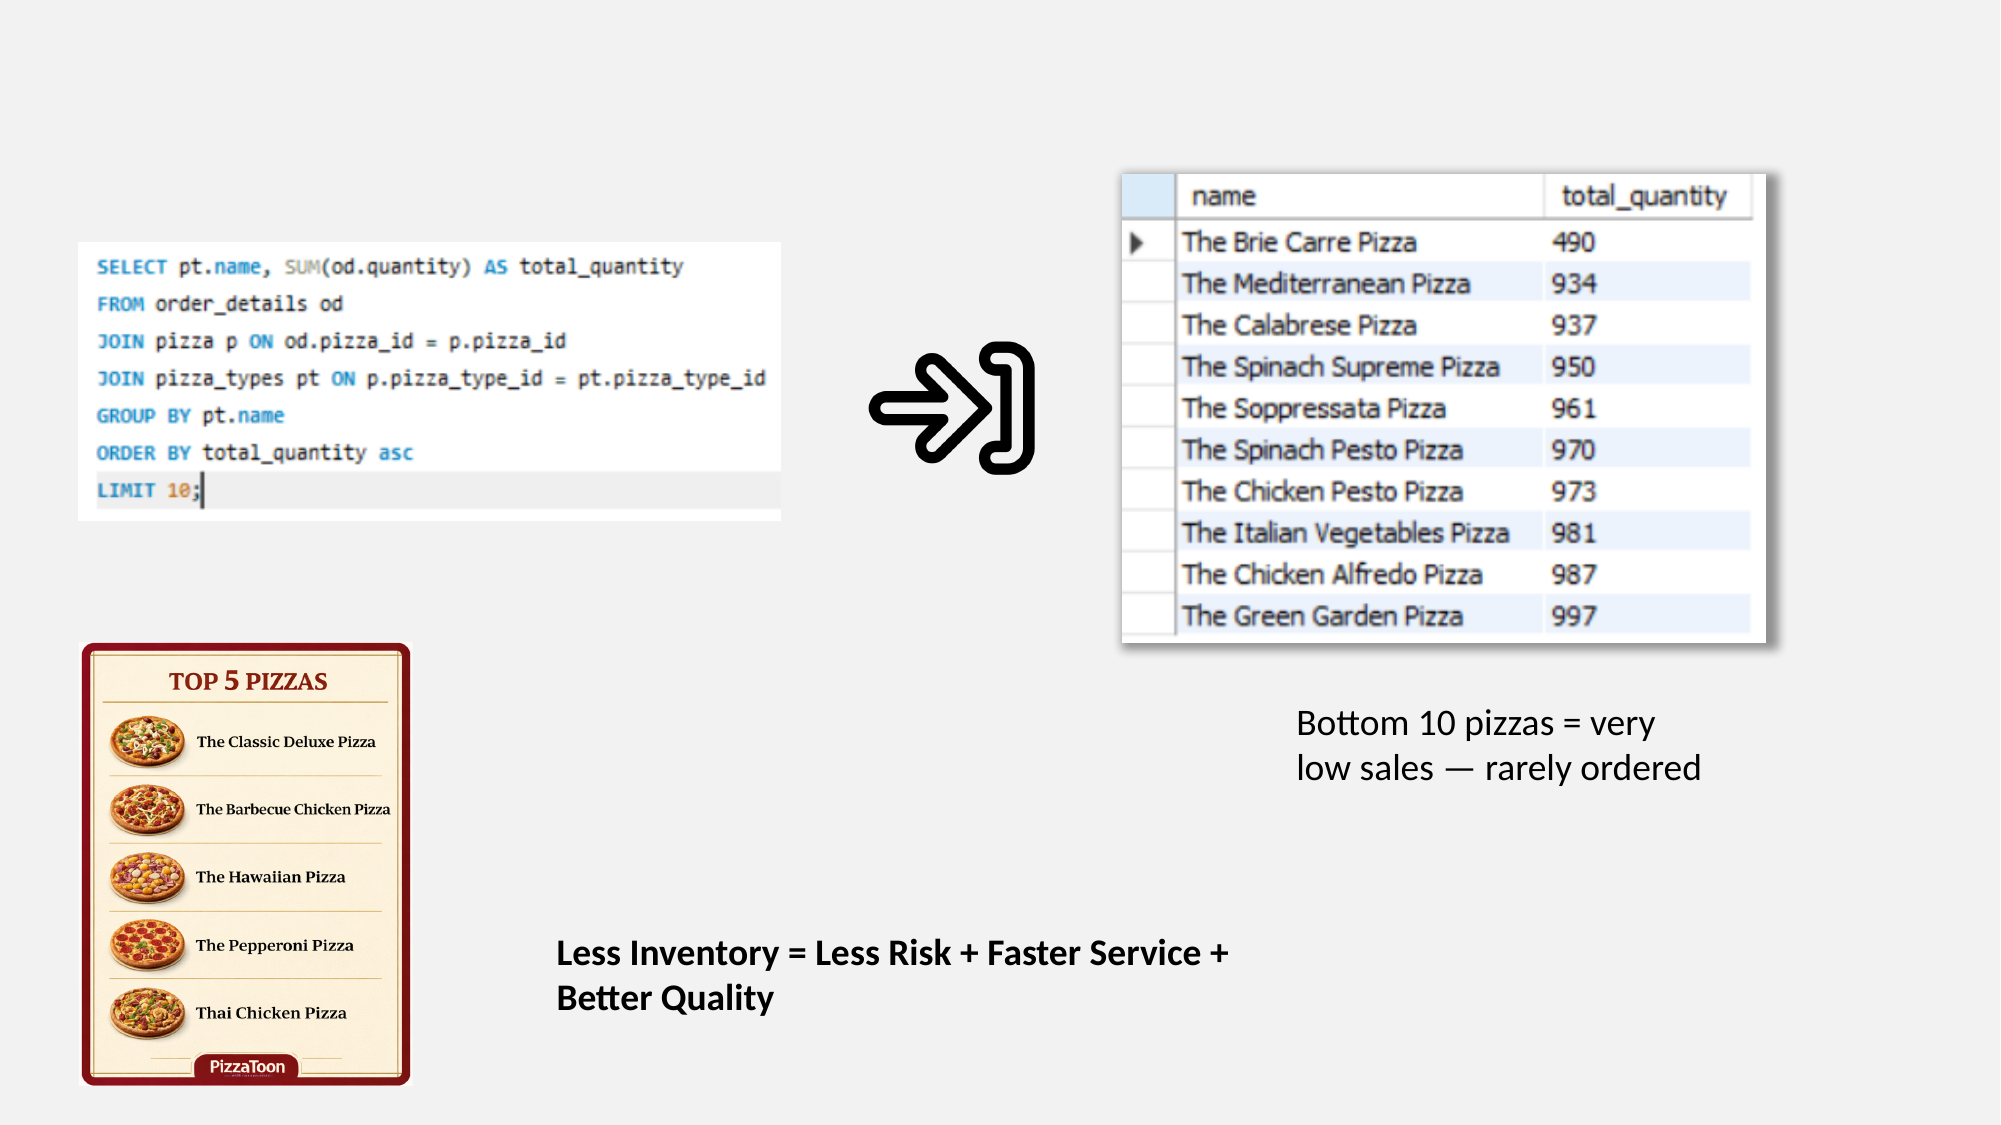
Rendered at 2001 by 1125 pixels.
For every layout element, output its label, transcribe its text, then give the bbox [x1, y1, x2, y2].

picture [78, 642, 413, 1086]
picture [860, 317, 1043, 499]
picture [1122, 174, 1766, 643]
text_box Bottom 10 pizzas = very low sales — rarely ordered [1281, 690, 1732, 795]
text_box Less Inventory = Less Risk + Faster Service + Better Quality [541, 920, 1251, 1026]
picture [78, 242, 781, 521]
